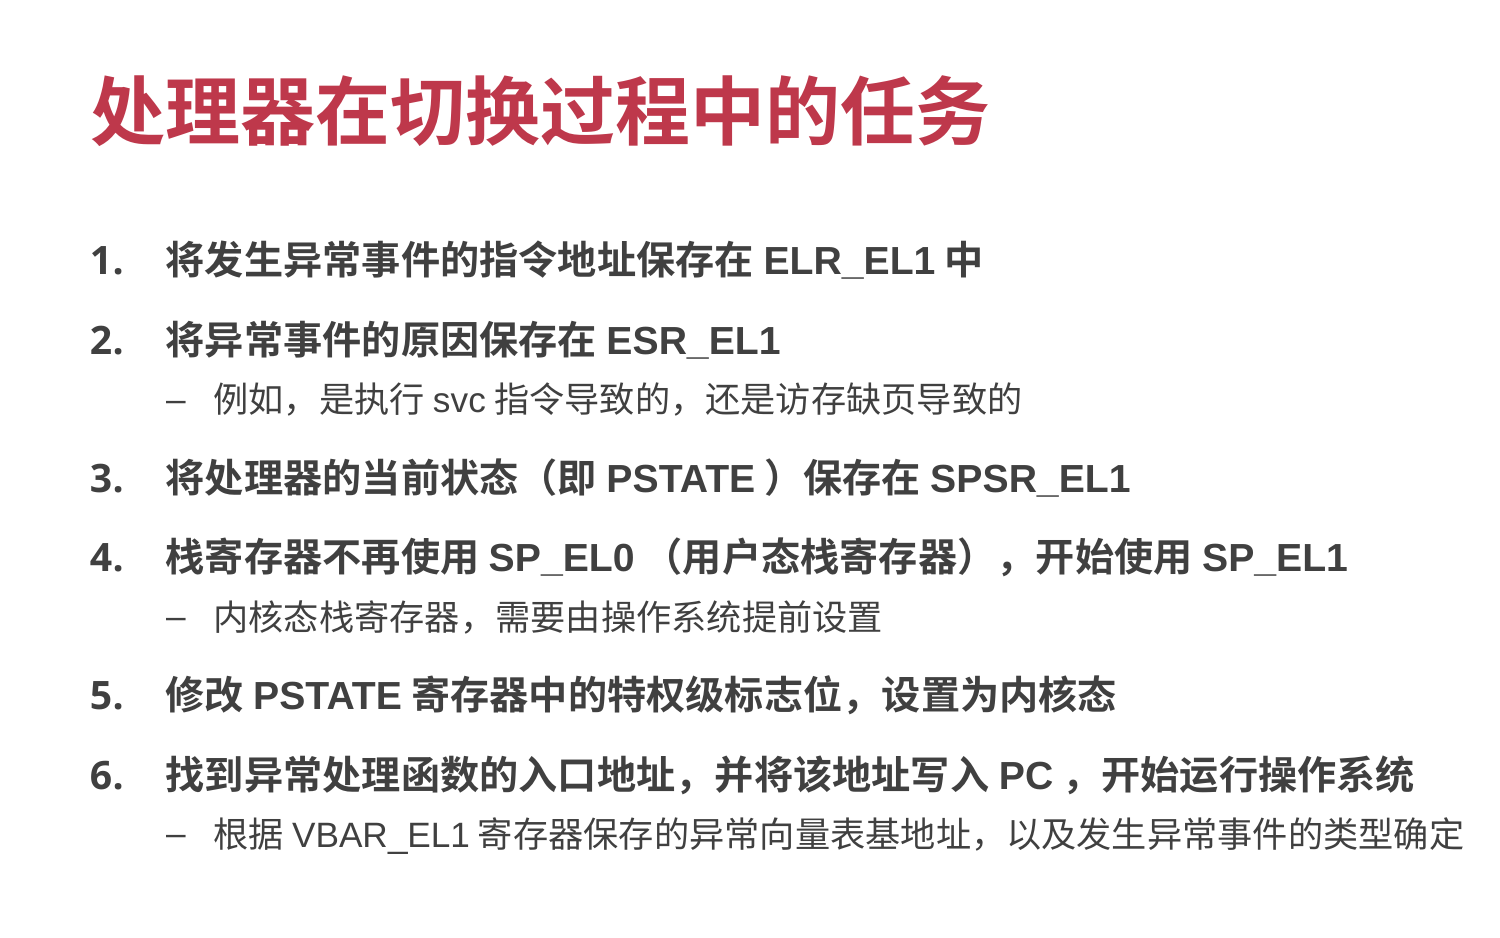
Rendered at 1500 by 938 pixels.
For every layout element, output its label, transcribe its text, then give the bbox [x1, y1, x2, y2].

title 处理器在切换过程中的任务 [75, 31, 1425, 188]
text_box 将发生异常事件的指令地址保存在ELR_EL1中 将异常事件的原因保存在ESR_EL1 例如，是执行svc指令导致的，还是访存缺页导致的 将处理器的当前状态（即PSTATE）保存在SPSR_EL1 栈寄存器不再使用SP_EL0（用户态栈寄存器），开始使用SP_EL1 内核态栈寄存器，需要由操作系统提前设置 修改PSTATE寄存器中的特权级标志位，设置为内核态 找到异常处理函数的入口地址，并将该地址写入PC，开始运行操作系统 根据VBAR_EL1寄存器保存的异常向量表基地址，以及发生异常事件的类型确定 [75, 218, 1483, 883]
